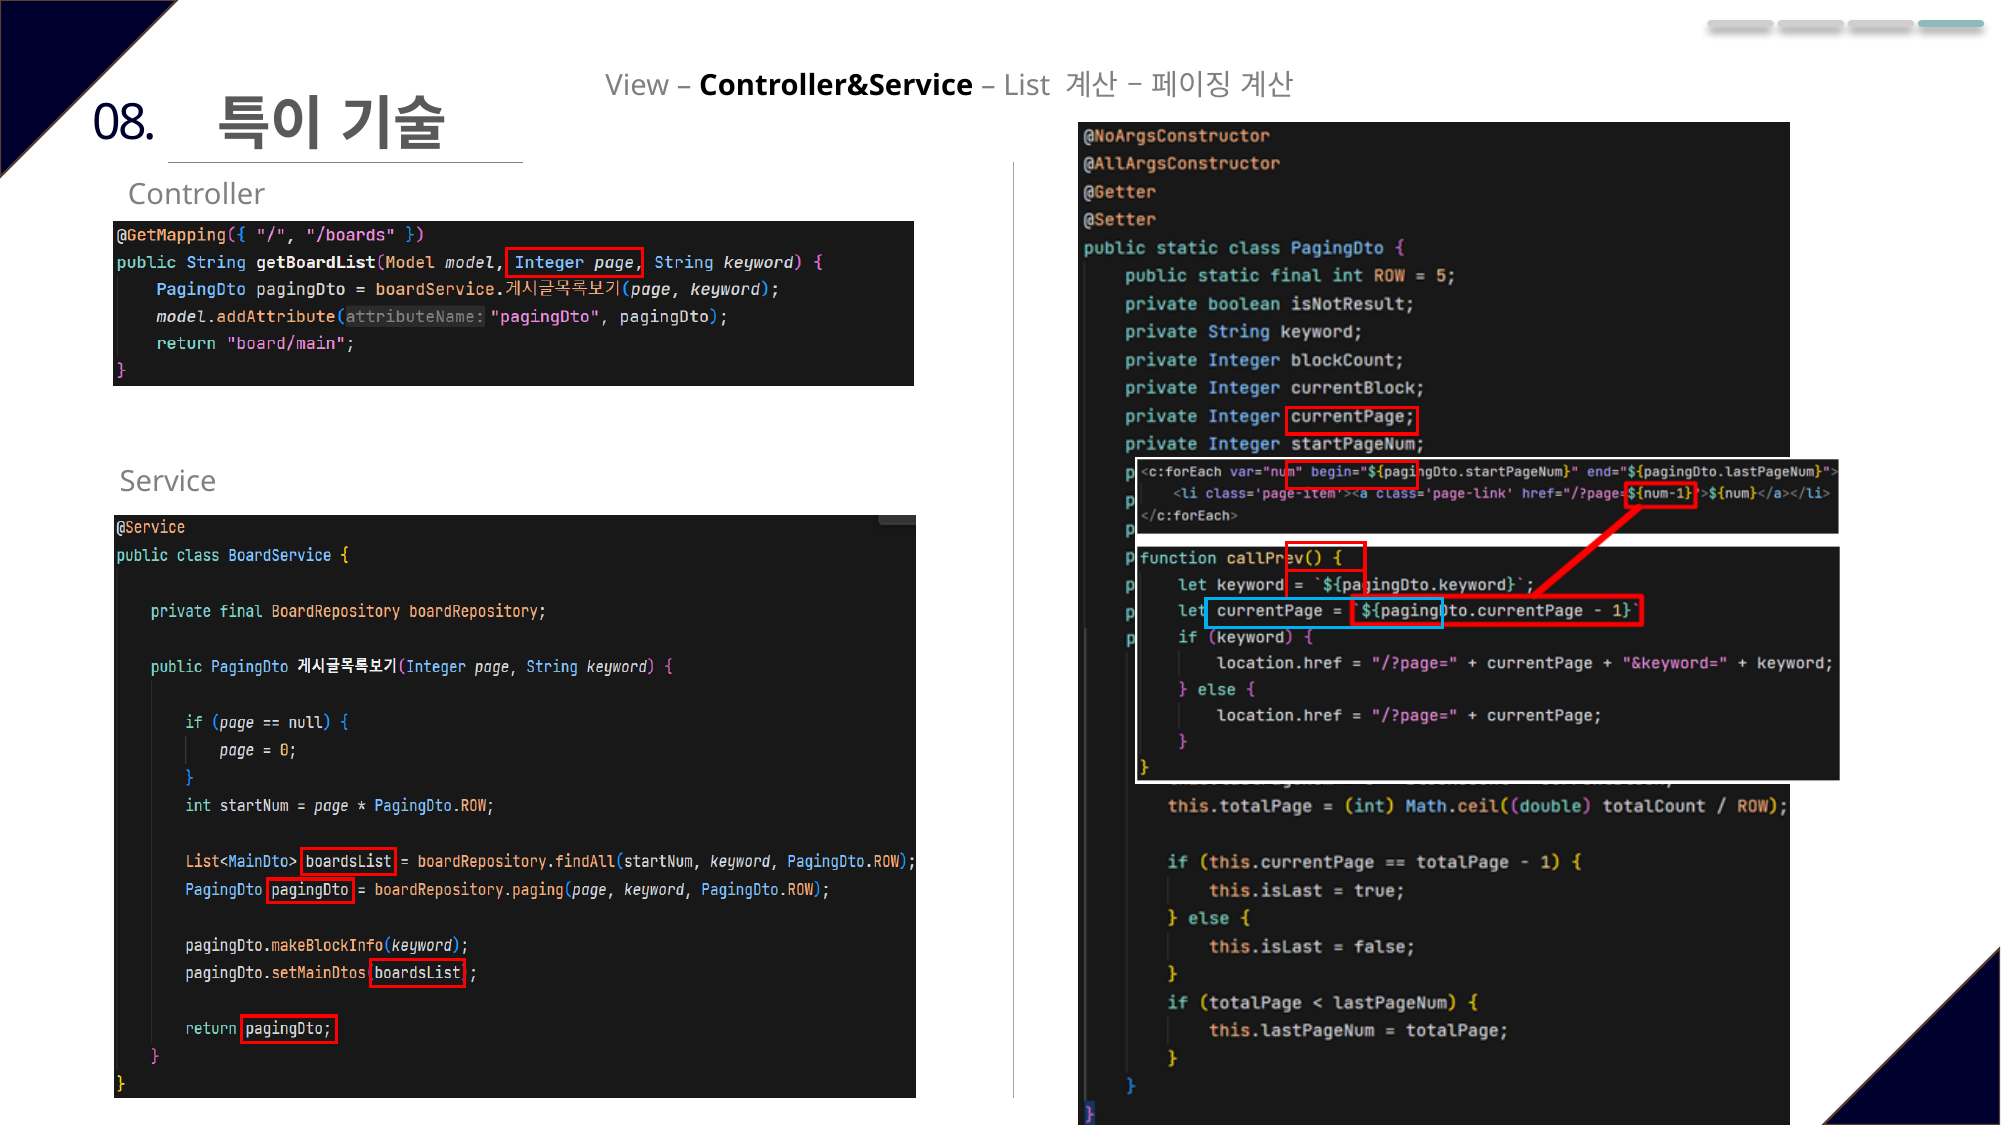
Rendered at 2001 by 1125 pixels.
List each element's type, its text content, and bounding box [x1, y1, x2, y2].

text_box Service [104, 455, 669, 505]
text_box Controller [113, 167, 677, 218]
picture [1078, 122, 1841, 1125]
text_box 08. [78, 81, 172, 157]
picture [114, 515, 916, 1098]
text_box View – Controller&Service – List 계산 – 페이징 계산 [590, 58, 1358, 109]
picture [113, 221, 914, 386]
text_box 특이 기술 [52, 79, 598, 165]
